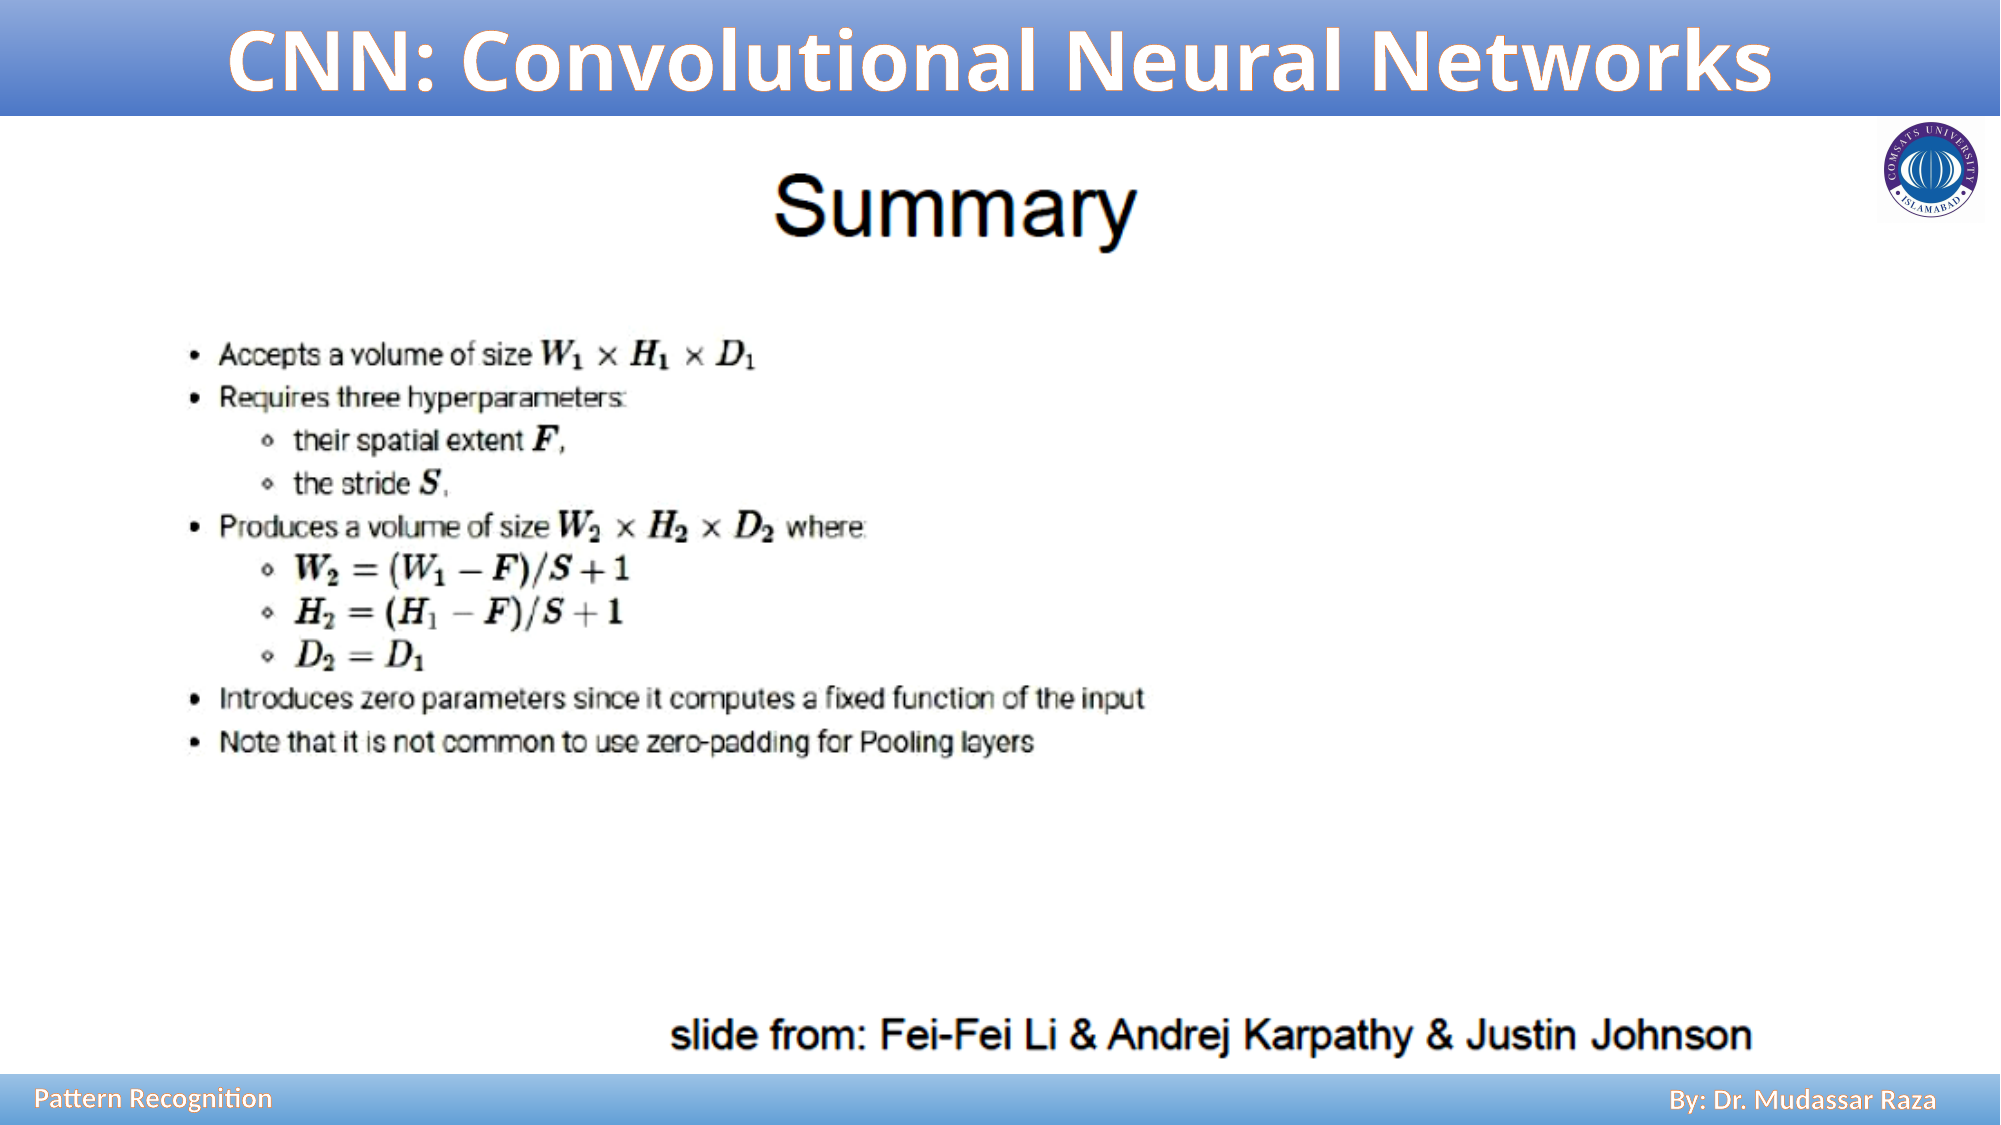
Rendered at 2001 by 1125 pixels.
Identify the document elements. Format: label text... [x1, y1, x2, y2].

picture [1877, 116, 1985, 223]
text_box CNN: Convolutional Neural Networks [0, 0, 2000, 115]
picture [95, 116, 1807, 1073]
